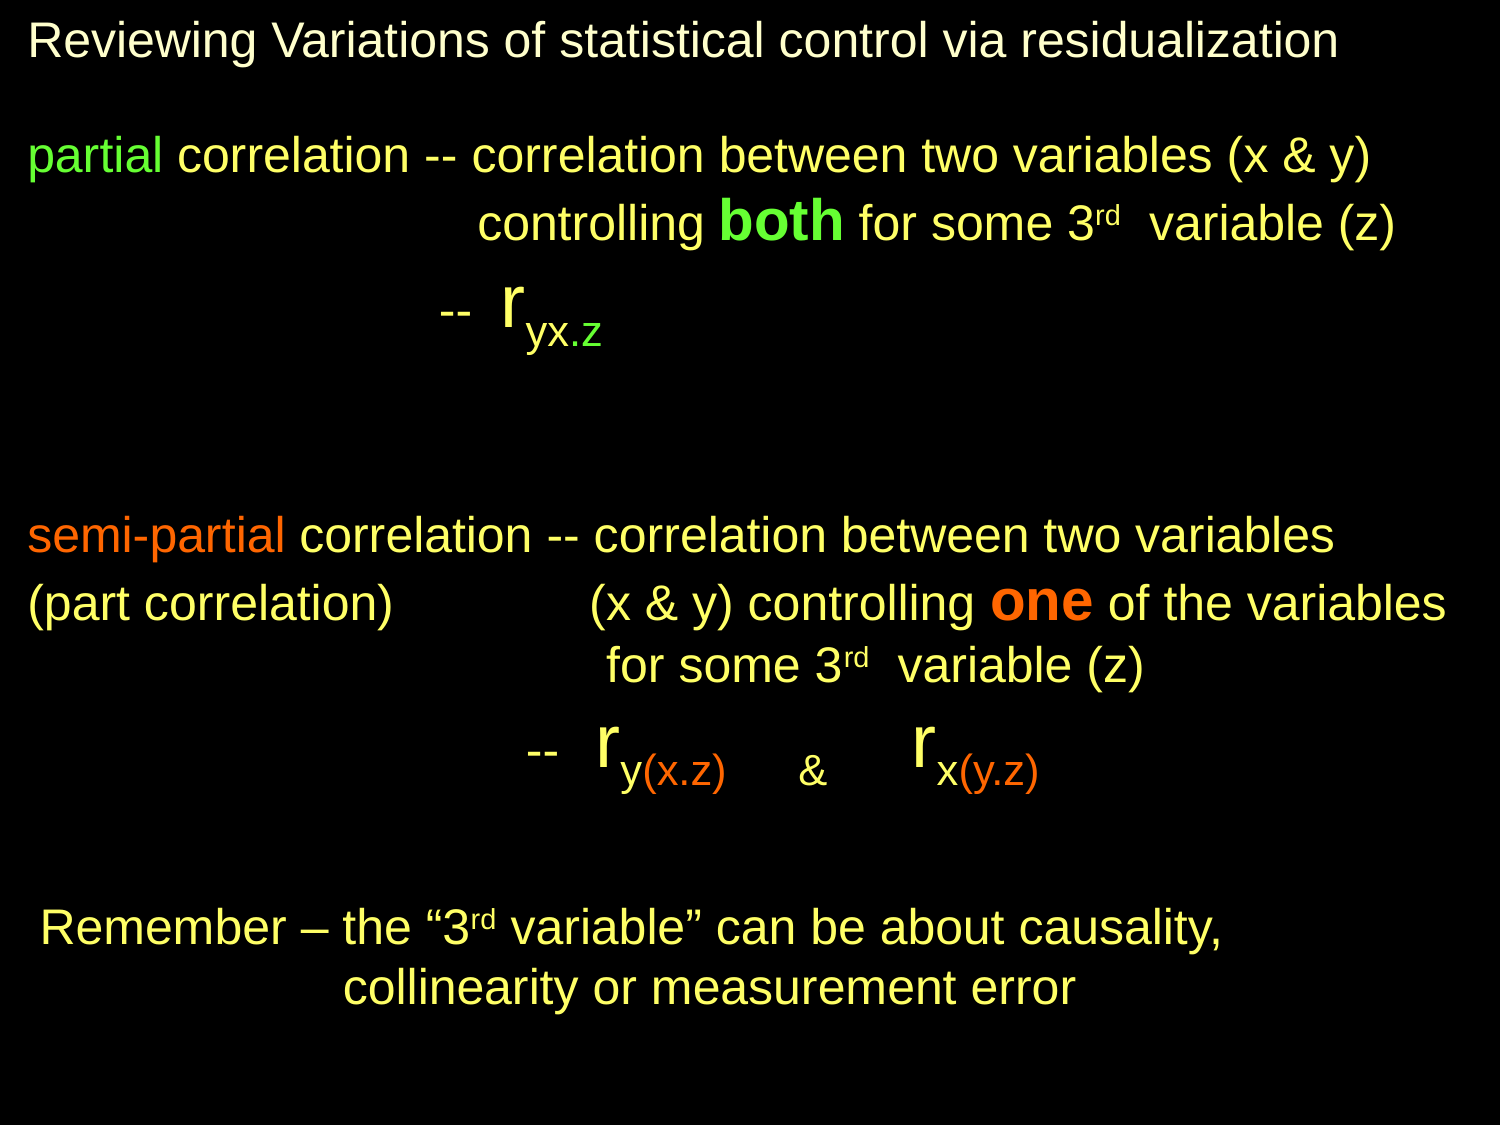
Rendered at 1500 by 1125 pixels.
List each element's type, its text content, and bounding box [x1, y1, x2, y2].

text_box Remember – the “3rd variable” can be about causality, collinearity or measurement error [24, 887, 1463, 1023]
text_box Reviewing Variations of statistical control via residualization partial correlation -- correlation between two variables (x & y) controlling both for some 3rd variable (z) -- ryx.z semi-partial correlation -- correlation between two variables (part correlation) (x & y) controlling one of the variables for some 3rd variable (z) -- ry(x.z) & rx(y.z) [12, 0, 1500, 882]
